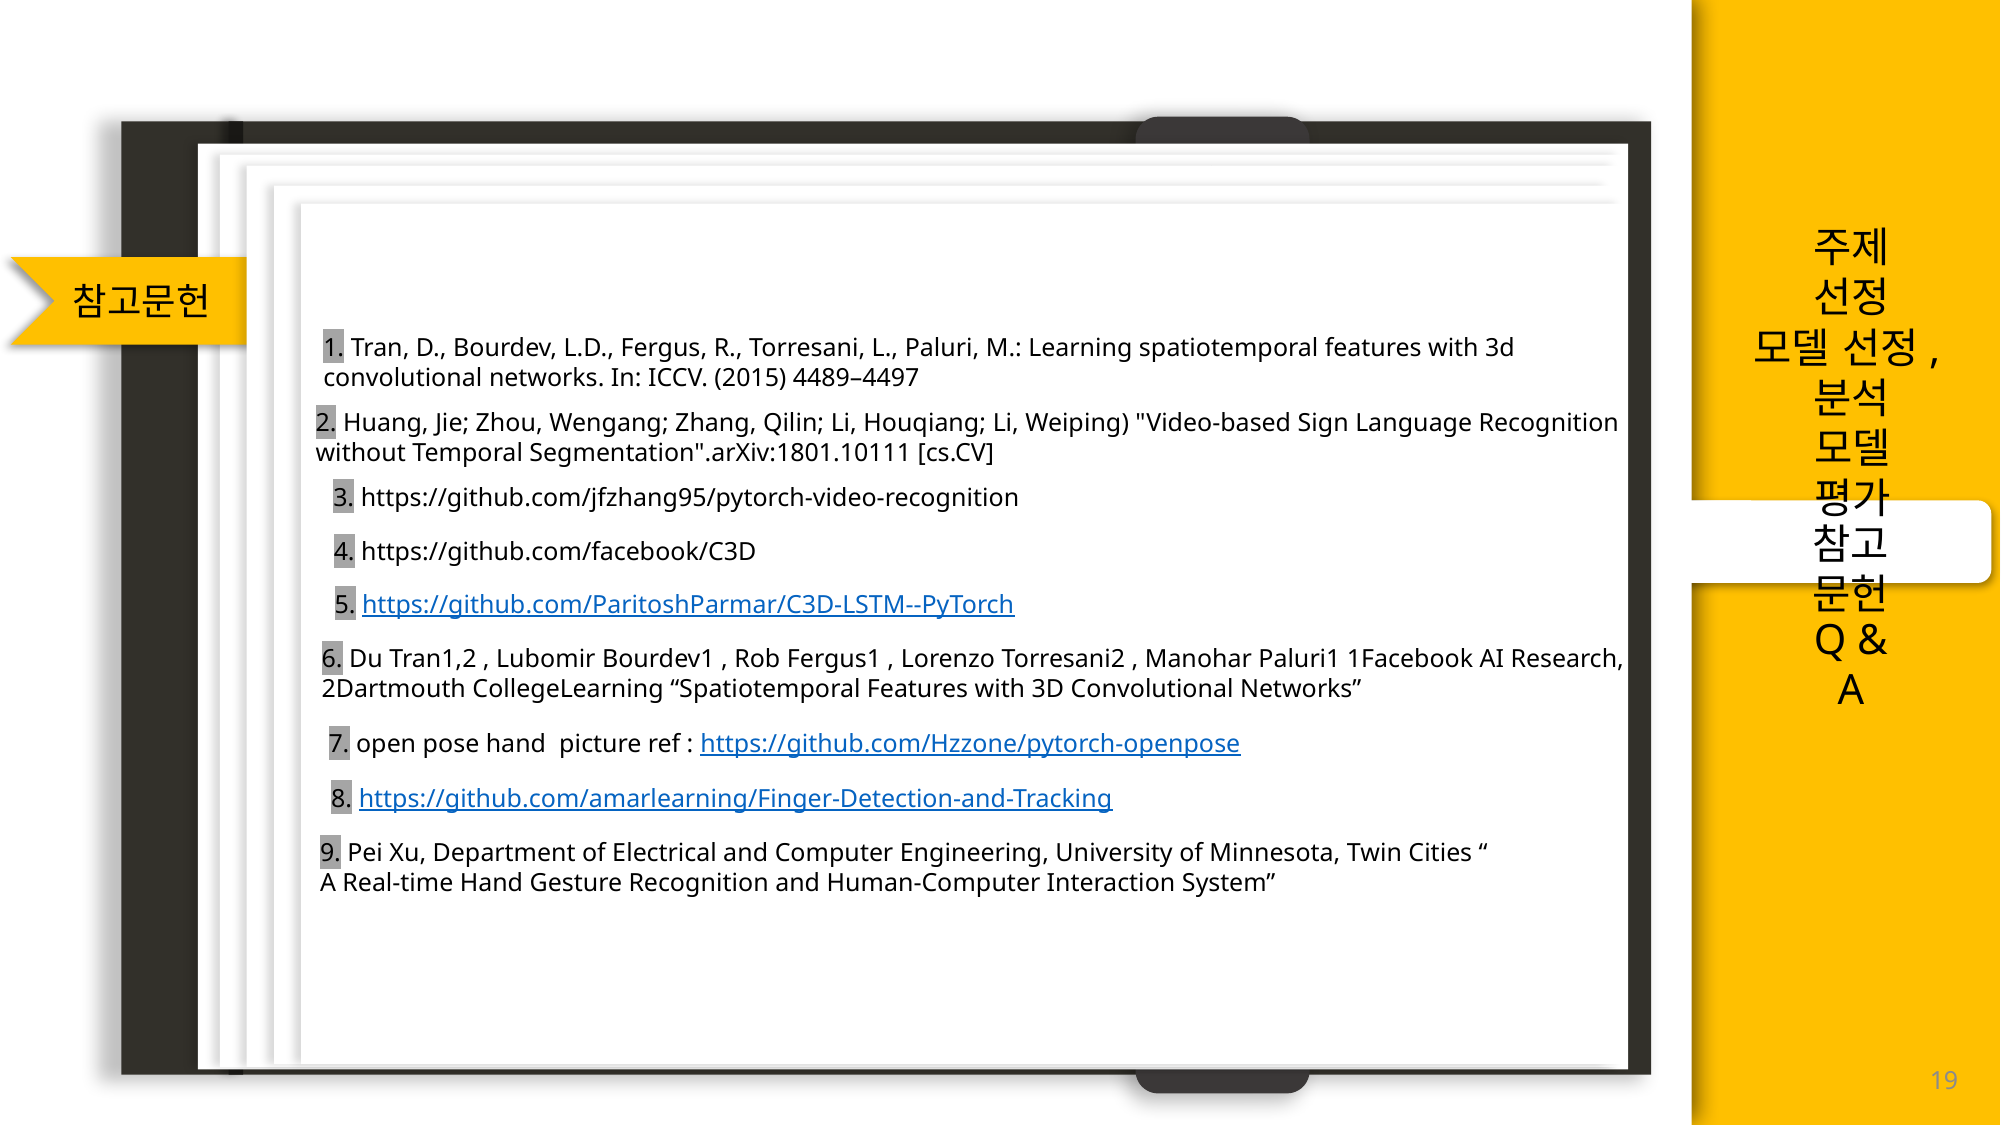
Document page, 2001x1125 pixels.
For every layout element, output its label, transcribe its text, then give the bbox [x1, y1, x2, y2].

text_box 6. Du Tran1,2 , Lubomir Bourdev1 , Rob Fergus1 , Lorenzo Torresani2 , Manohar Paluri1 1Facebook AI Research, 2Dartmouth CollegeLearning “Spatiotemporal Features with 3D Convolutional Networks” [306, 635, 1648, 710]
text_box 8. https://github.com/amarlearning/Finger-Detection-and-Tracking [316, 774, 1129, 824]
text_box 9. Pei Xu, Department of Electrical and Computer Engineering, University of Minnesota, Twin Cities “ A Real-time Hand Gesture Recognition and Human-Computer Interaction System” [305, 829, 1512, 904]
text_box 7. open pose hand picture ref : https://github.com/Hzzone/pytorch-openpose [313, 720, 1256, 769]
text_box 2. Huang, Jie; Zhou, Wengang; Zhang, Qilin; Li, Houqiang; Li, Weiping) "Video-based Sign Language Recognition without Temporal Segmentation".arXiv:1801.10111 [cs.CV] [300, 399, 1643, 475]
text_box 3. https://github.com/jfzhang95/pytorch-video-recognition [318, 473, 1036, 519]
slide_number 19 [1737, 1051, 1980, 1112]
text_box 4. https://github.com/facebook/C3D [319, 528, 772, 573]
text_box 1. Tran, D., Bourdev, L.D., Fergus, R., Torresani, L., Paluri, M.: Learning spatiotemporal features with 3d convolutional networks. In: ICCV. (2015) 4489–4497 [308, 323, 1539, 399]
text_box 5. https://github.com/ParitoshParmar/C3D-LSTM--PyTorch [319, 580, 1030, 630]
